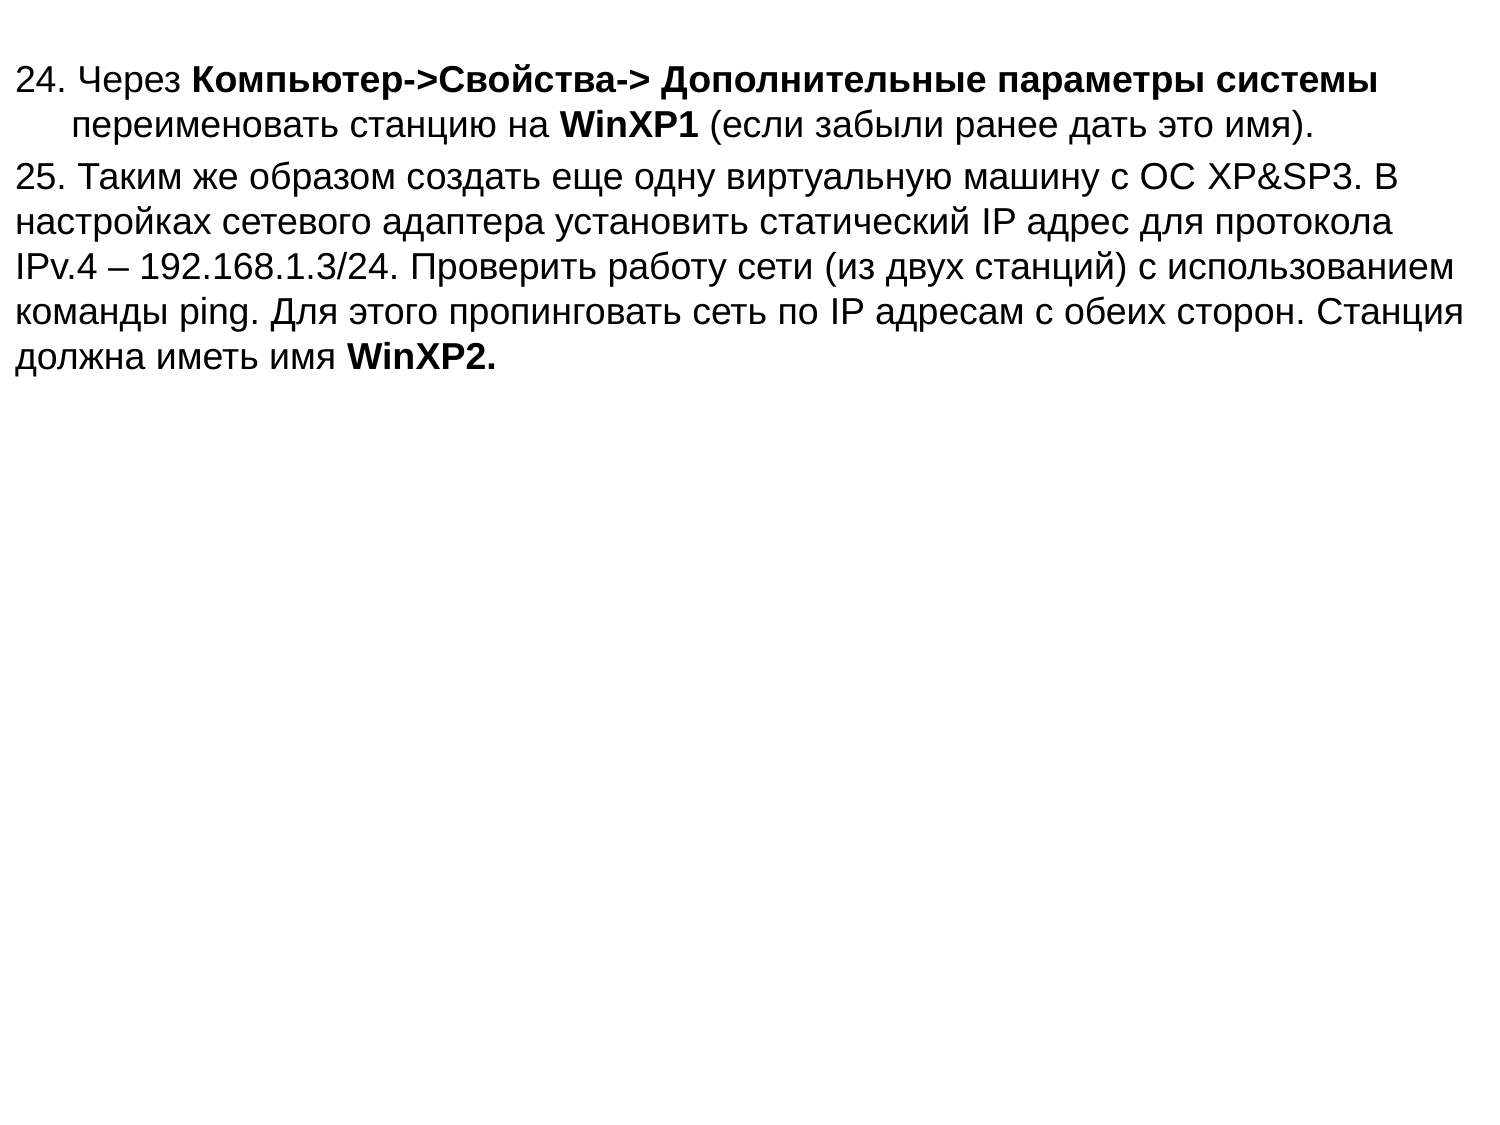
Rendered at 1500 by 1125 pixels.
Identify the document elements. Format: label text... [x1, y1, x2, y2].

list 24. Через Компьютер->Свойства-> Дополнительные параметры системы переименовать станцию на WinXP1 (если забыли ранее дать это имя). 25. Таким же образом создать еще одну виртуальную машину с ОС XP&SP3. В настройках сетевого адаптера установить статический IP адрес для протокола IPv.4 – 192.168.1.3/24. Проверить работу сети (из двух станций) с использованием команды ping. Для этого пропинговать сеть по IP адресам с обеих сторон. Станция должна иметь имя WinXP2. [0, 0, 1500, 516]
